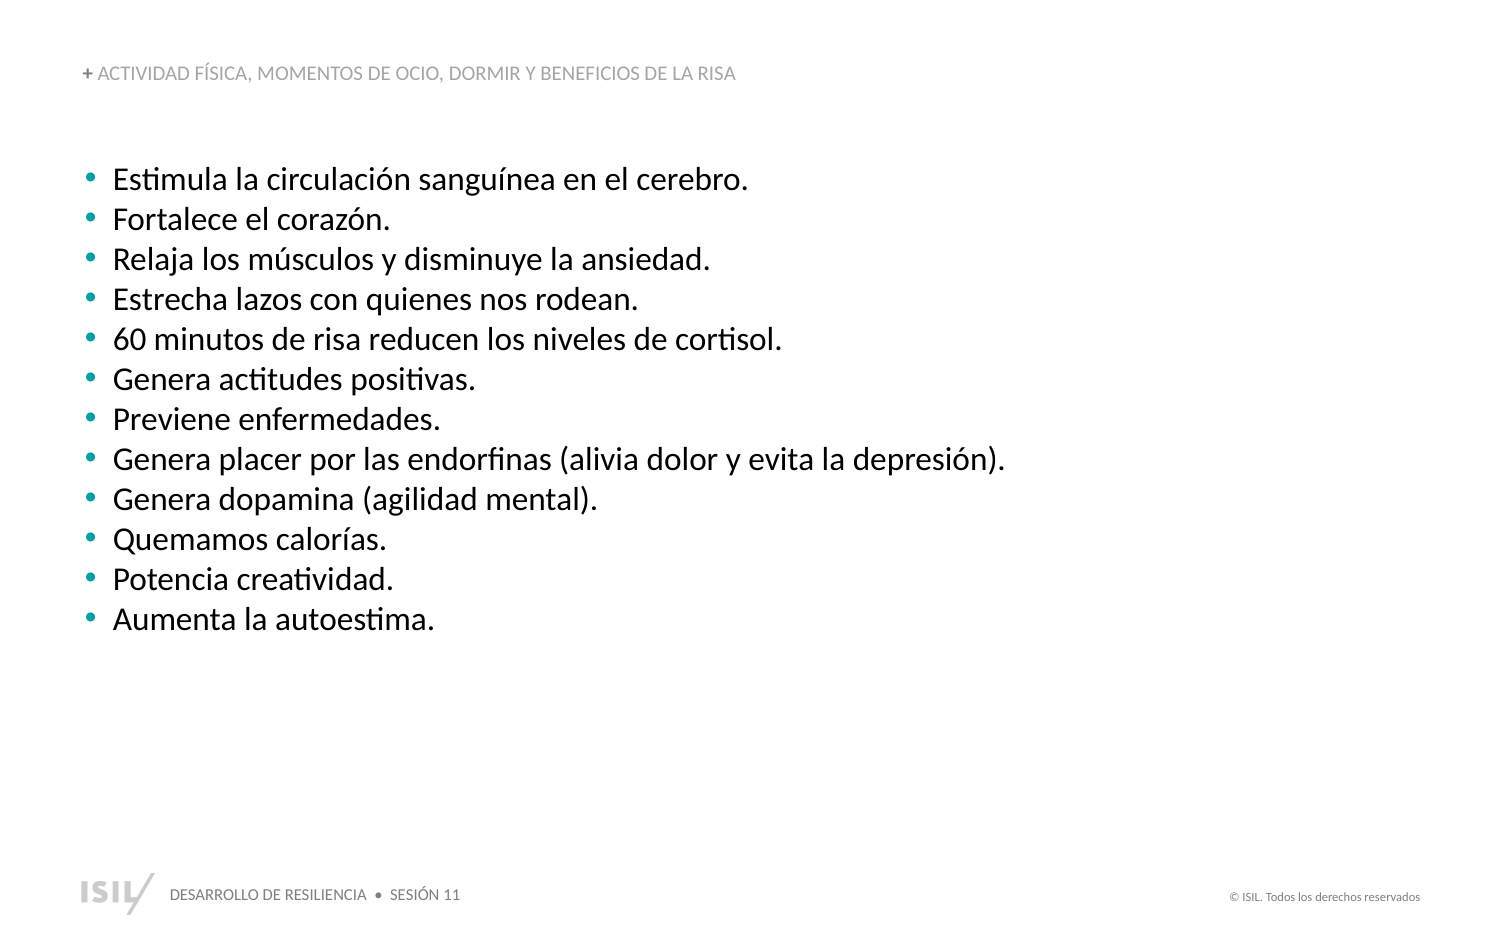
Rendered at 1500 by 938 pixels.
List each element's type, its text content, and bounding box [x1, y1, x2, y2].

text_box Estimula la circulación sanguínea en el cerebro. Fortalece el corazón. Relaja los músculos y disminuye la ansiedad. Estrecha lazos con quienes nos rodean. 60 minutos de risa reducen los niveles de cortisol. Genera actitudes positivas. Previene enfermedades. Genera placer por las endorfinas (alivia dolor y evita la depresión). Genera dopamina (agilidad mental). Quemamos calorías. Potencia creatividad. Aumenta la autoestima. [83, 157, 1295, 637]
text_box + ACTIVIDAD FÍSICA, MOMENTOS DE OCIO, DORMIR Y BENEFICIOS DE LA RISA [82, 61, 975, 85]
